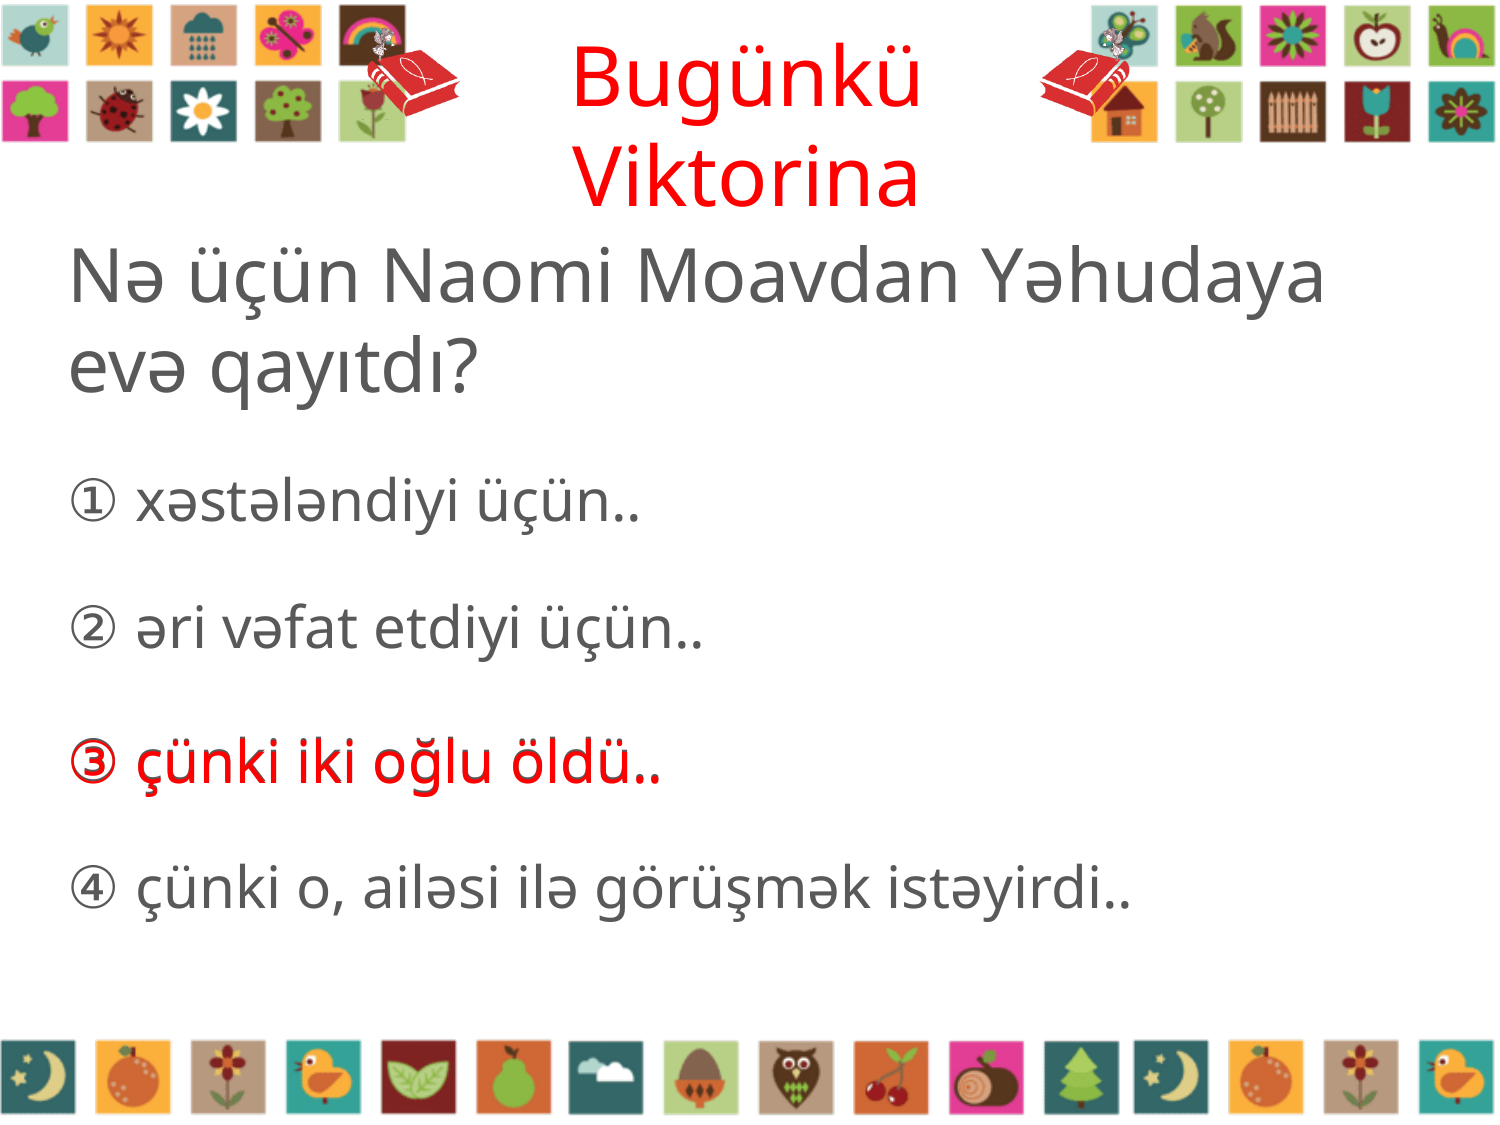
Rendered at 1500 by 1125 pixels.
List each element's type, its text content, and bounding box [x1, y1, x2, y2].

text_box Bugünkü Viktorina [414, 16, 1080, 219]
text_box ① xəstələndiyi üçün.. [53, 456, 1436, 541]
text_box ④ çünki o, ailəsi ilə görüşmək istəyirdi.. [53, 842, 1483, 928]
text_box Nə üçün Naomi Moavdan Yəhudaya evə qayıtdı? [53, 219, 1436, 415]
text_box ③ çünki iki oğlu öldü.. [53, 718, 1483, 803]
picture [0, 3, 492, 150]
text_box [0, 1028, 1500, 1118]
text_box ② əri vəfat etdiyi üçün.. [53, 582, 1436, 668]
picture [1008, 3, 1500, 150]
